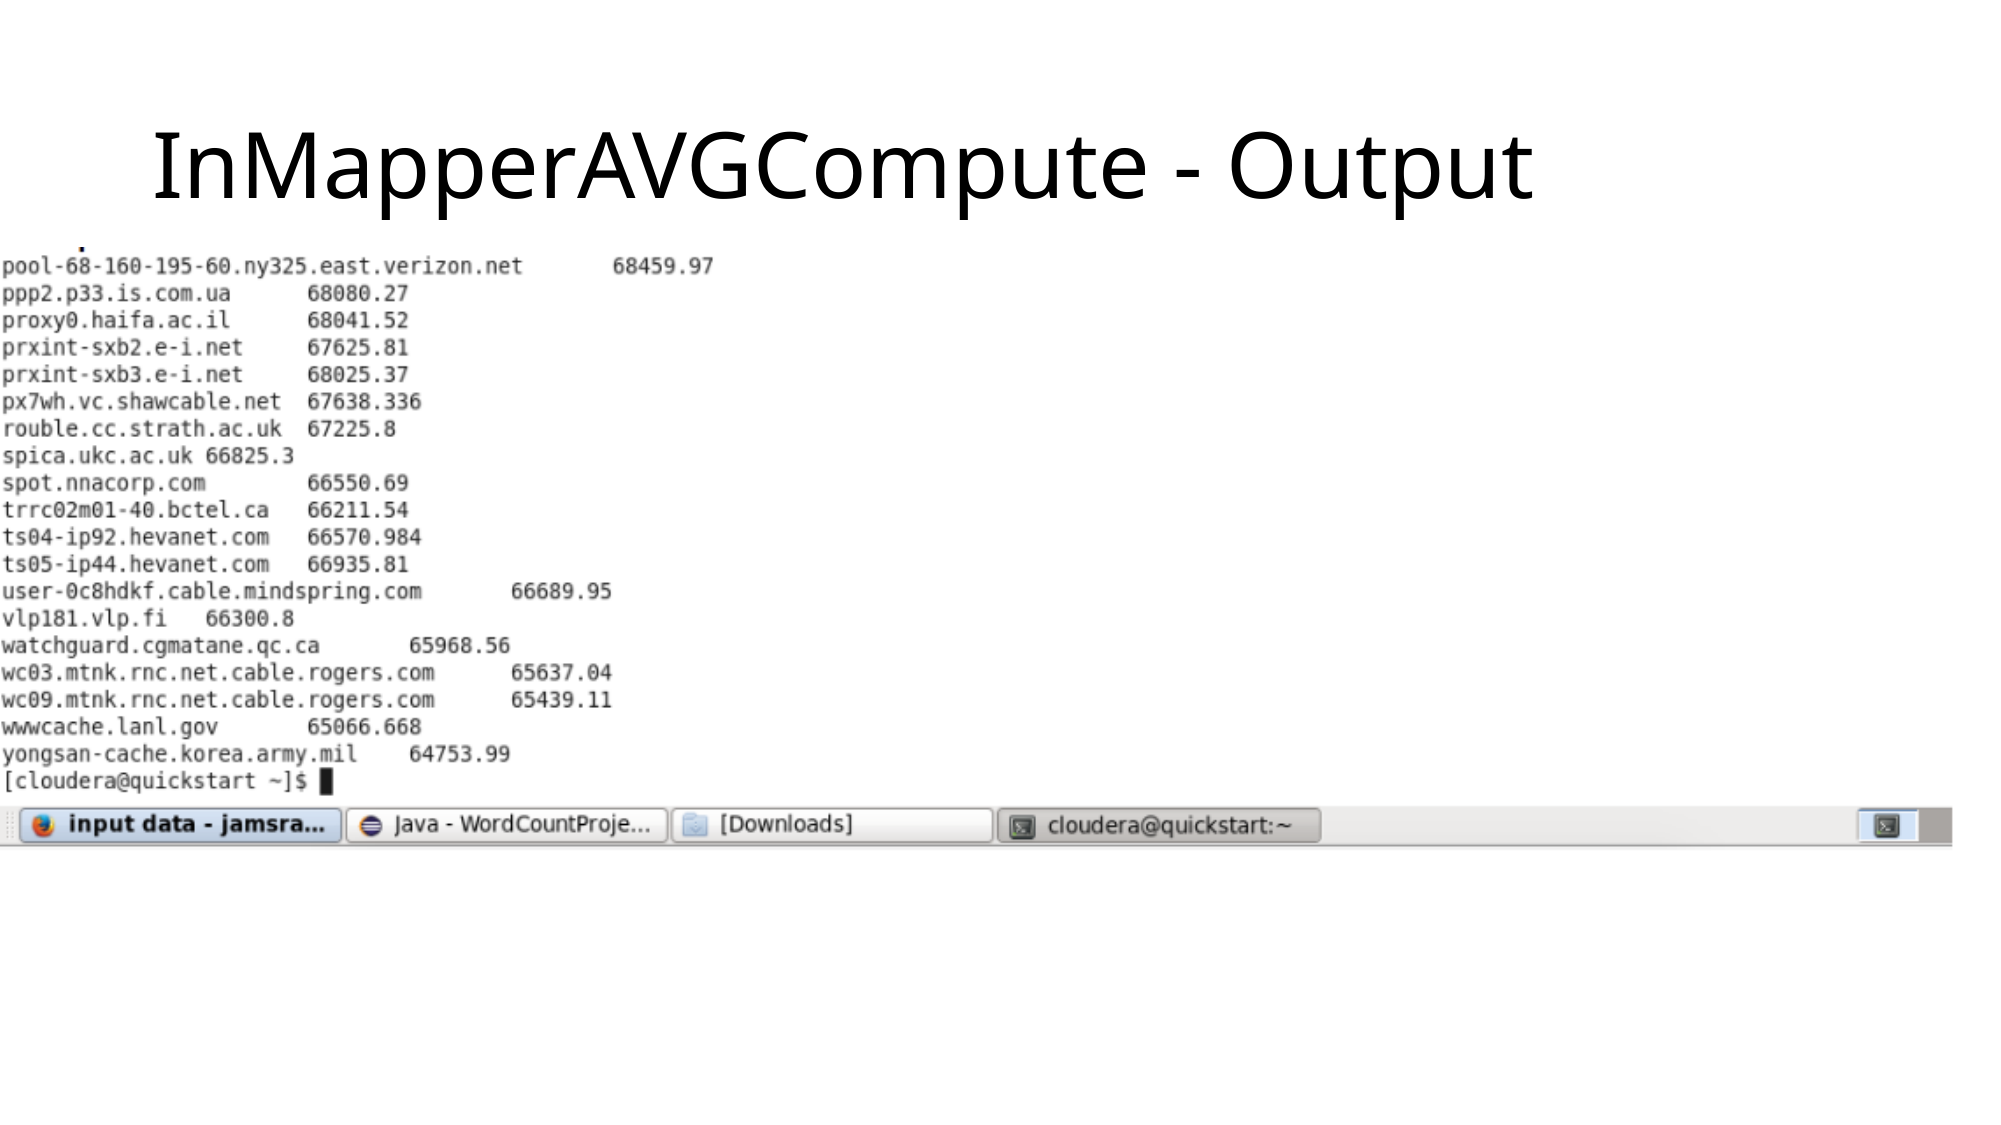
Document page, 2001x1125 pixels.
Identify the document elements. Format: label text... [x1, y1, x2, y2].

picture [0, 247, 2000, 875]
title InMapperAVGCompute - Output [137, 59, 1863, 247]
